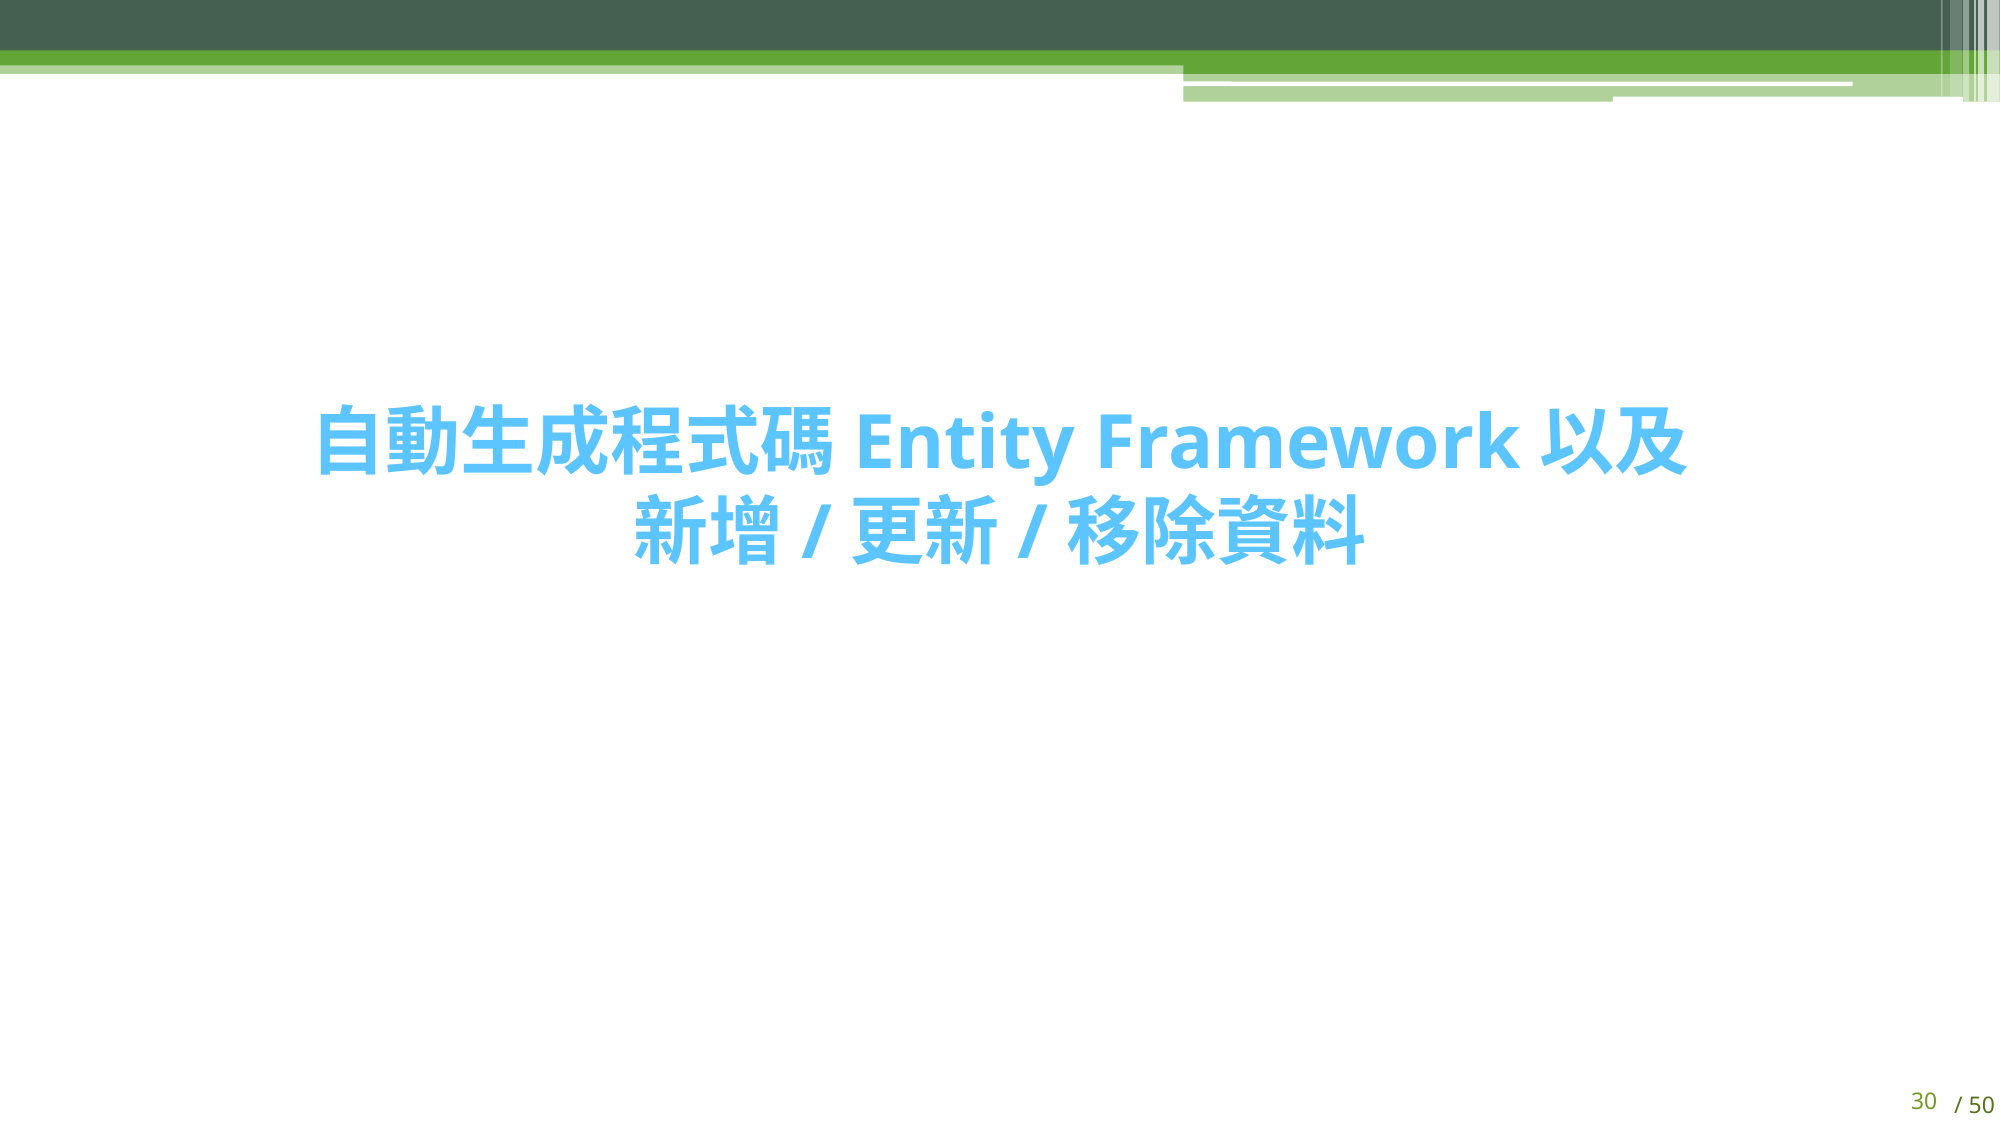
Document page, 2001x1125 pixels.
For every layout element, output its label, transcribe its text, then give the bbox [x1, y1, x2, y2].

footer / 50 [1919, 1083, 2000, 1124]
text_box 自動生成程式碼Entity Framework以及 新增/更新/移除資料 [213, 385, 1787, 581]
slide_number 29 [1785, 1065, 1953, 1125]
